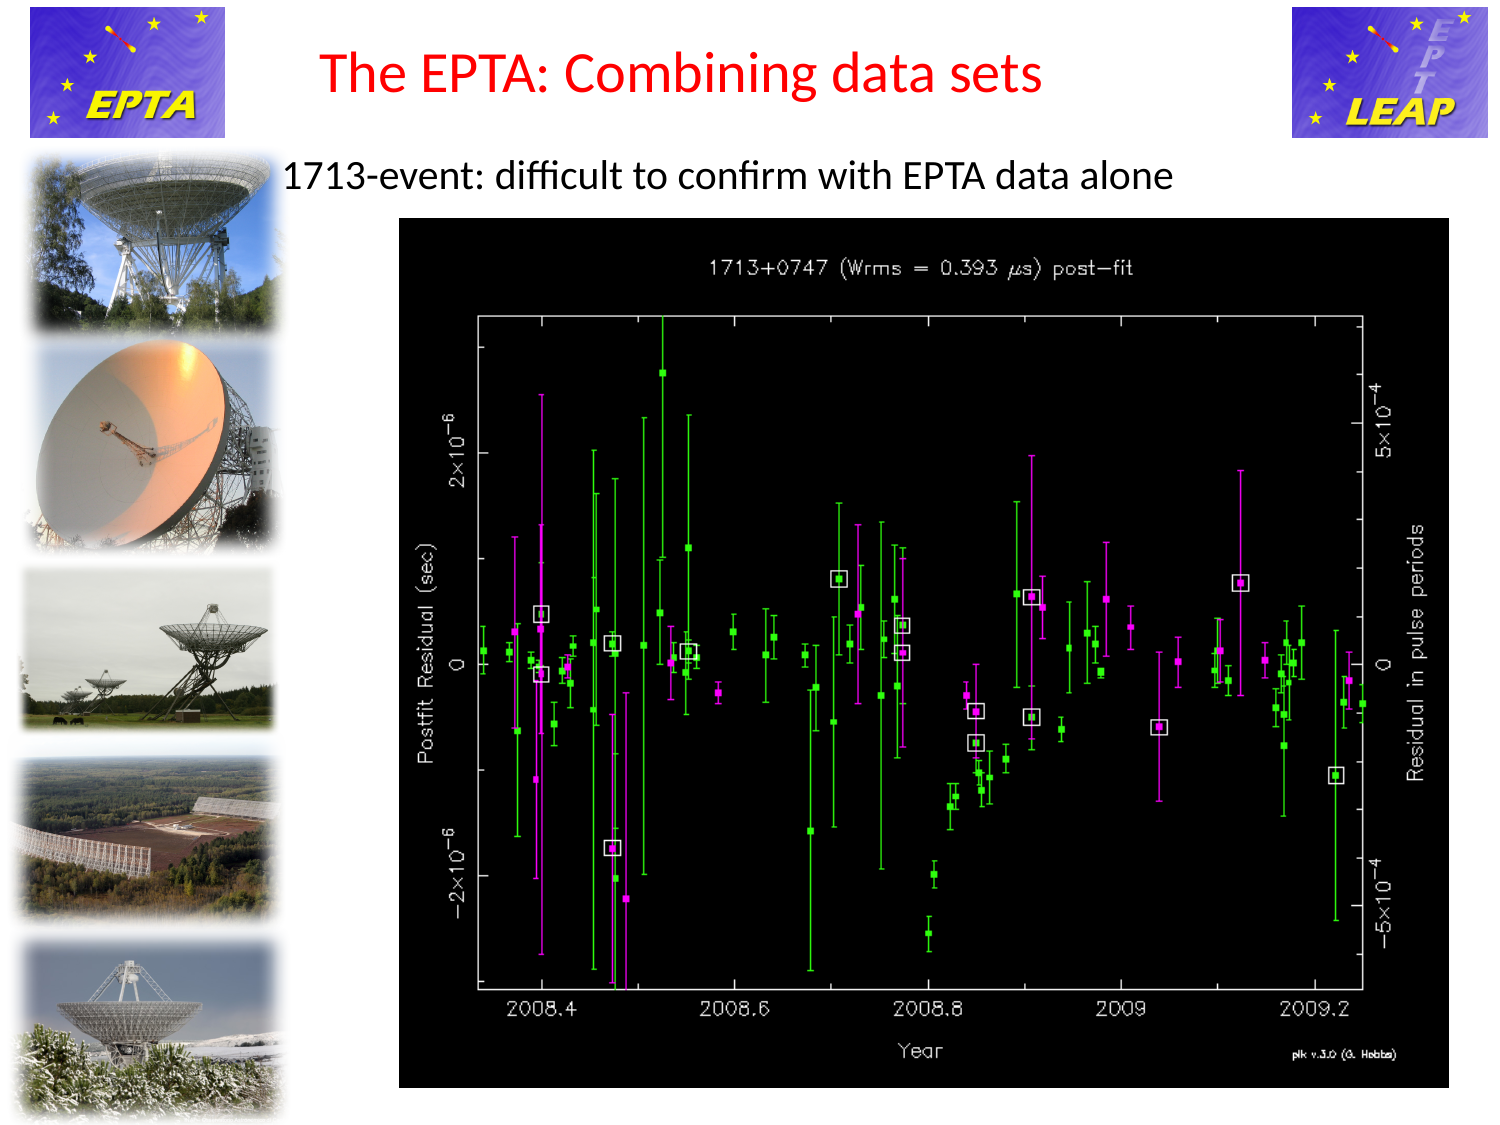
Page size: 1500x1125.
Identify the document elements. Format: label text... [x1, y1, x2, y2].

text_box The EPTA: Combining data sets [304, 26, 1059, 112]
picture [0, 144, 298, 1125]
picture [1292, 7, 1488, 138]
text_box 1713-event: difficult to confirm with EPTA data alone [266, 125, 1302, 206]
picture [399, 217, 1449, 1088]
picture [29, 7, 226, 138]
